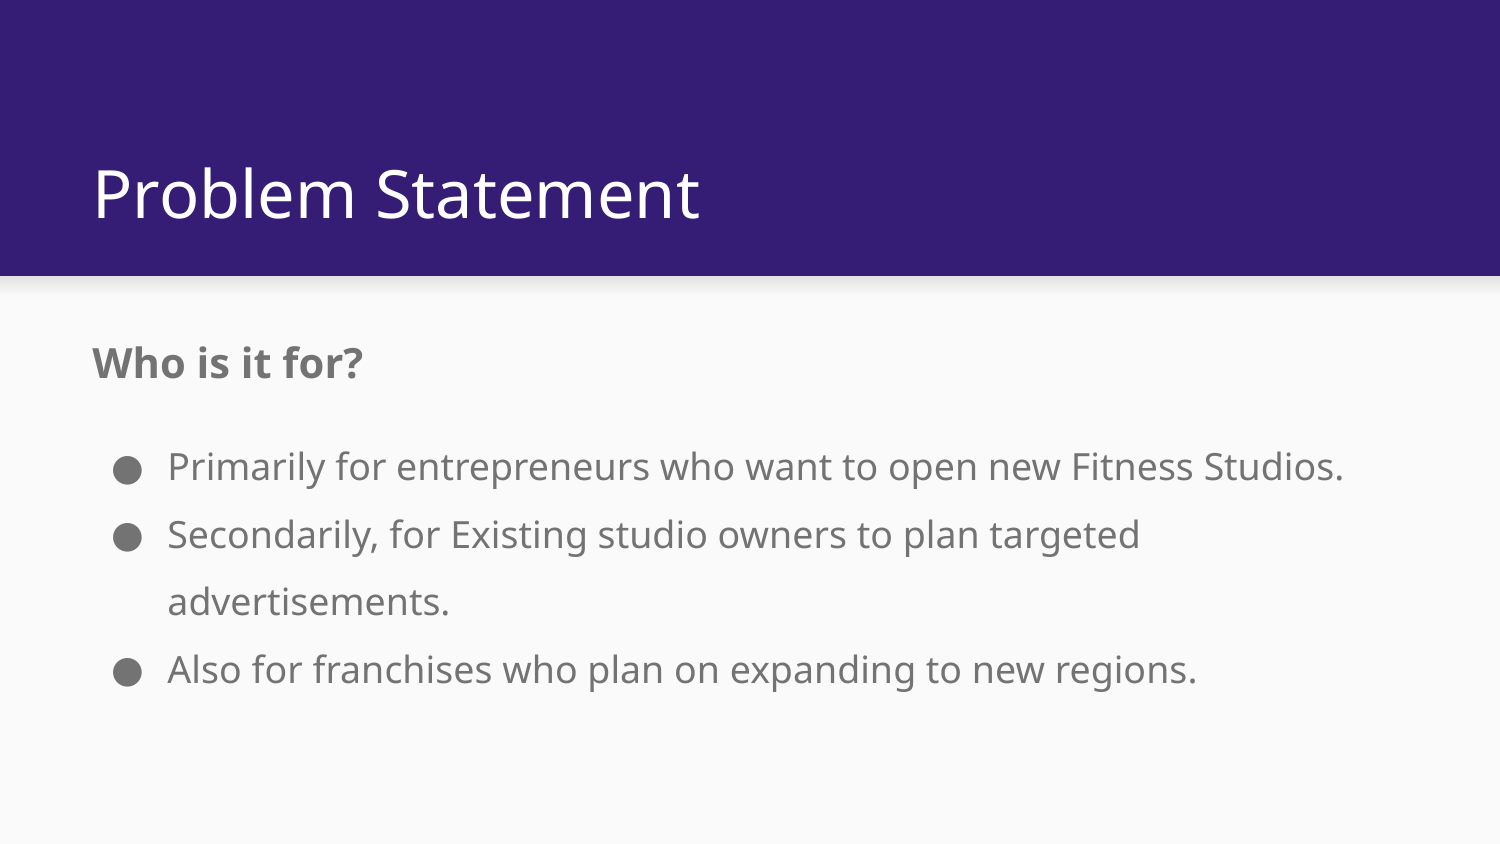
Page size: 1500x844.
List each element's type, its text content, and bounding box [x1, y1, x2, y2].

list Who is it for? Primarily for entrepreneurs who want to open new Fitness Studios. Secondarily, for Existing studio owners to plan targeted advertisements. Also for franchises who plan on expanding to new regions. [77, 314, 1427, 760]
title Problem Statement [77, 121, 1427, 248]
